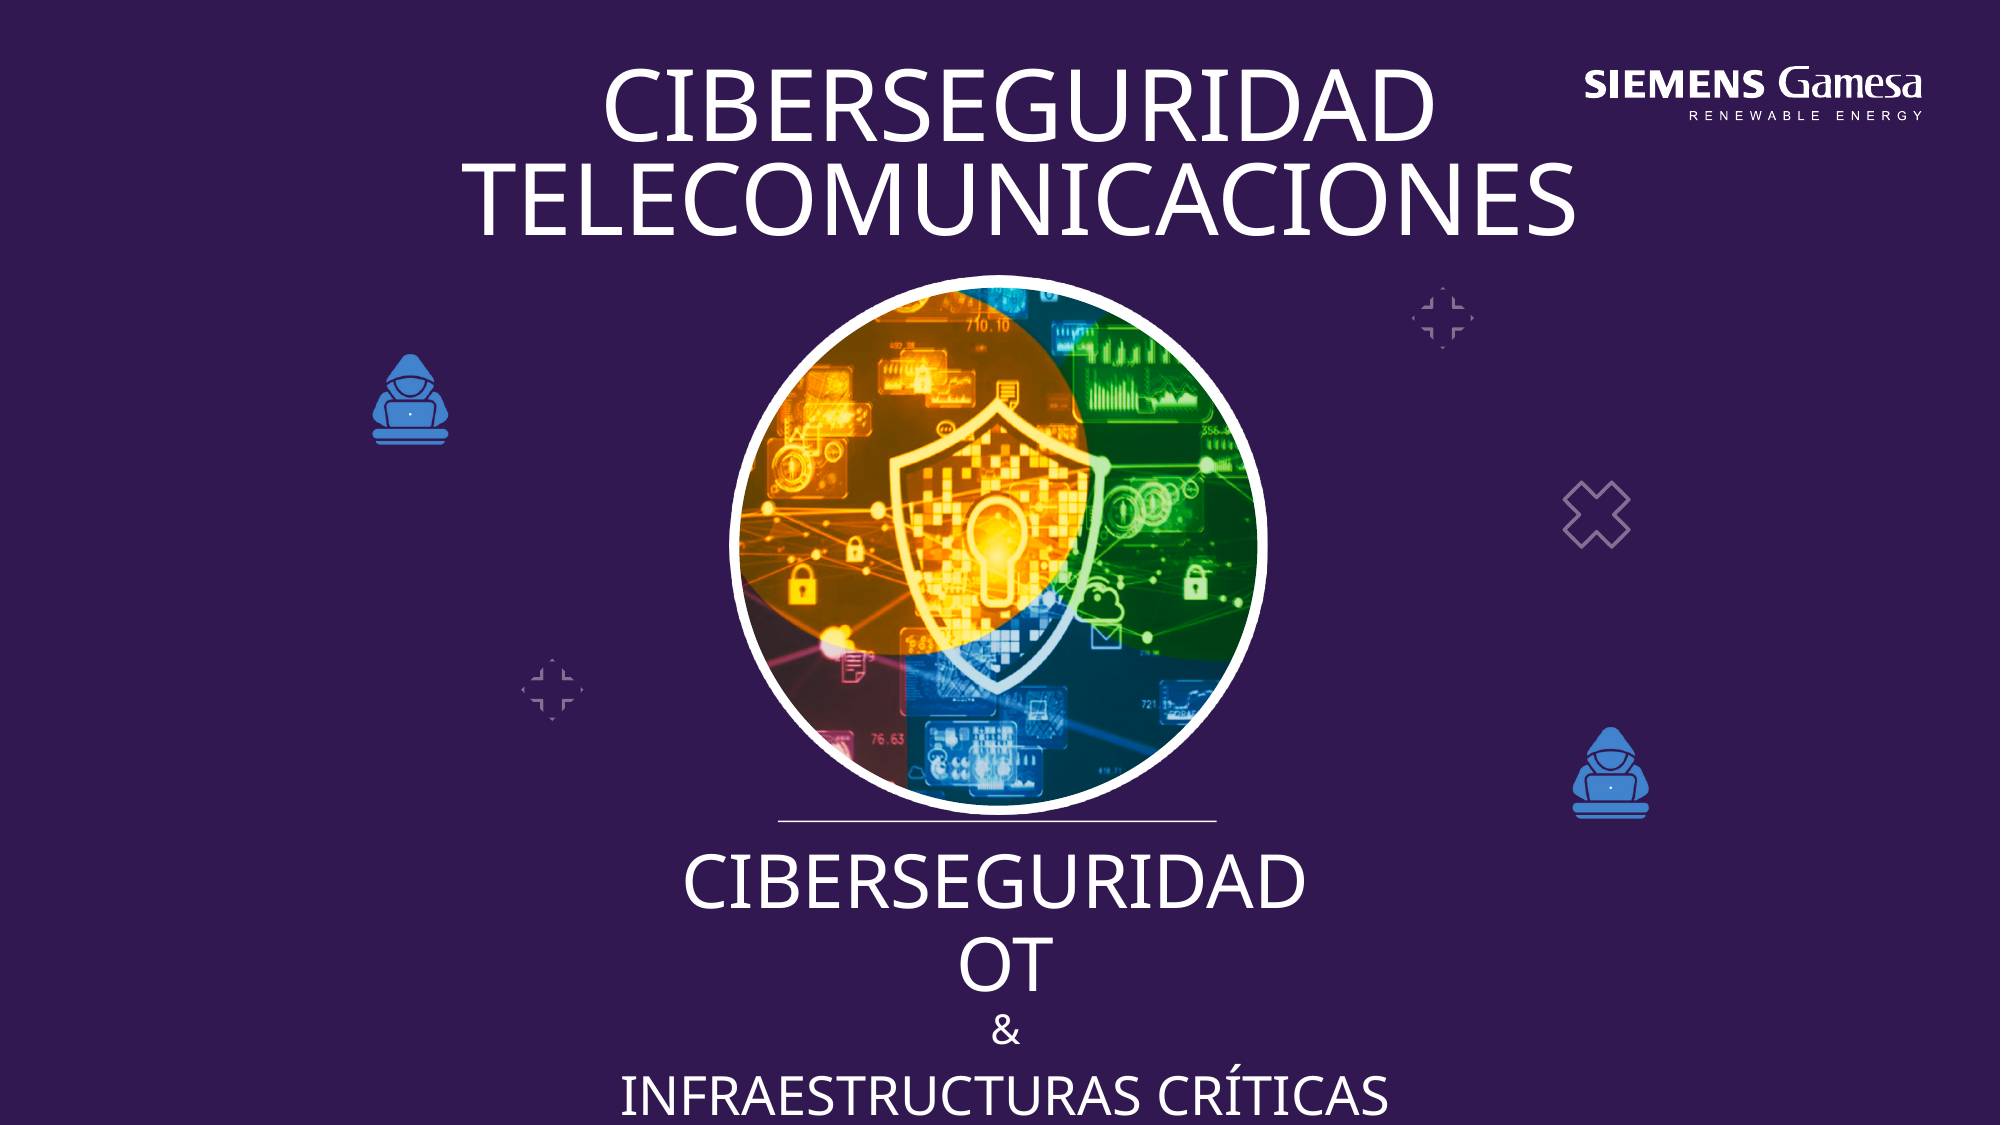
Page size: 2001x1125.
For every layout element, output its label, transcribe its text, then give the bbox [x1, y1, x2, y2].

text_box [1562, 724, 1659, 821]
text_box [521, 658, 584, 721]
text_box CIBERSEGURIDAD TELECOMUNICACIONES [312, 66, 1729, 350]
text_box [1562, 480, 1631, 549]
text_box [362, 351, 458, 447]
text_box INFRAESTRUCTURAS CRÍTICAS [488, 1053, 1523, 1125]
text_box CIBERSEGURIDAD OT & [436, 839, 1575, 1053]
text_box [739, 287, 1258, 806]
text_box [729, 350, 1268, 815]
